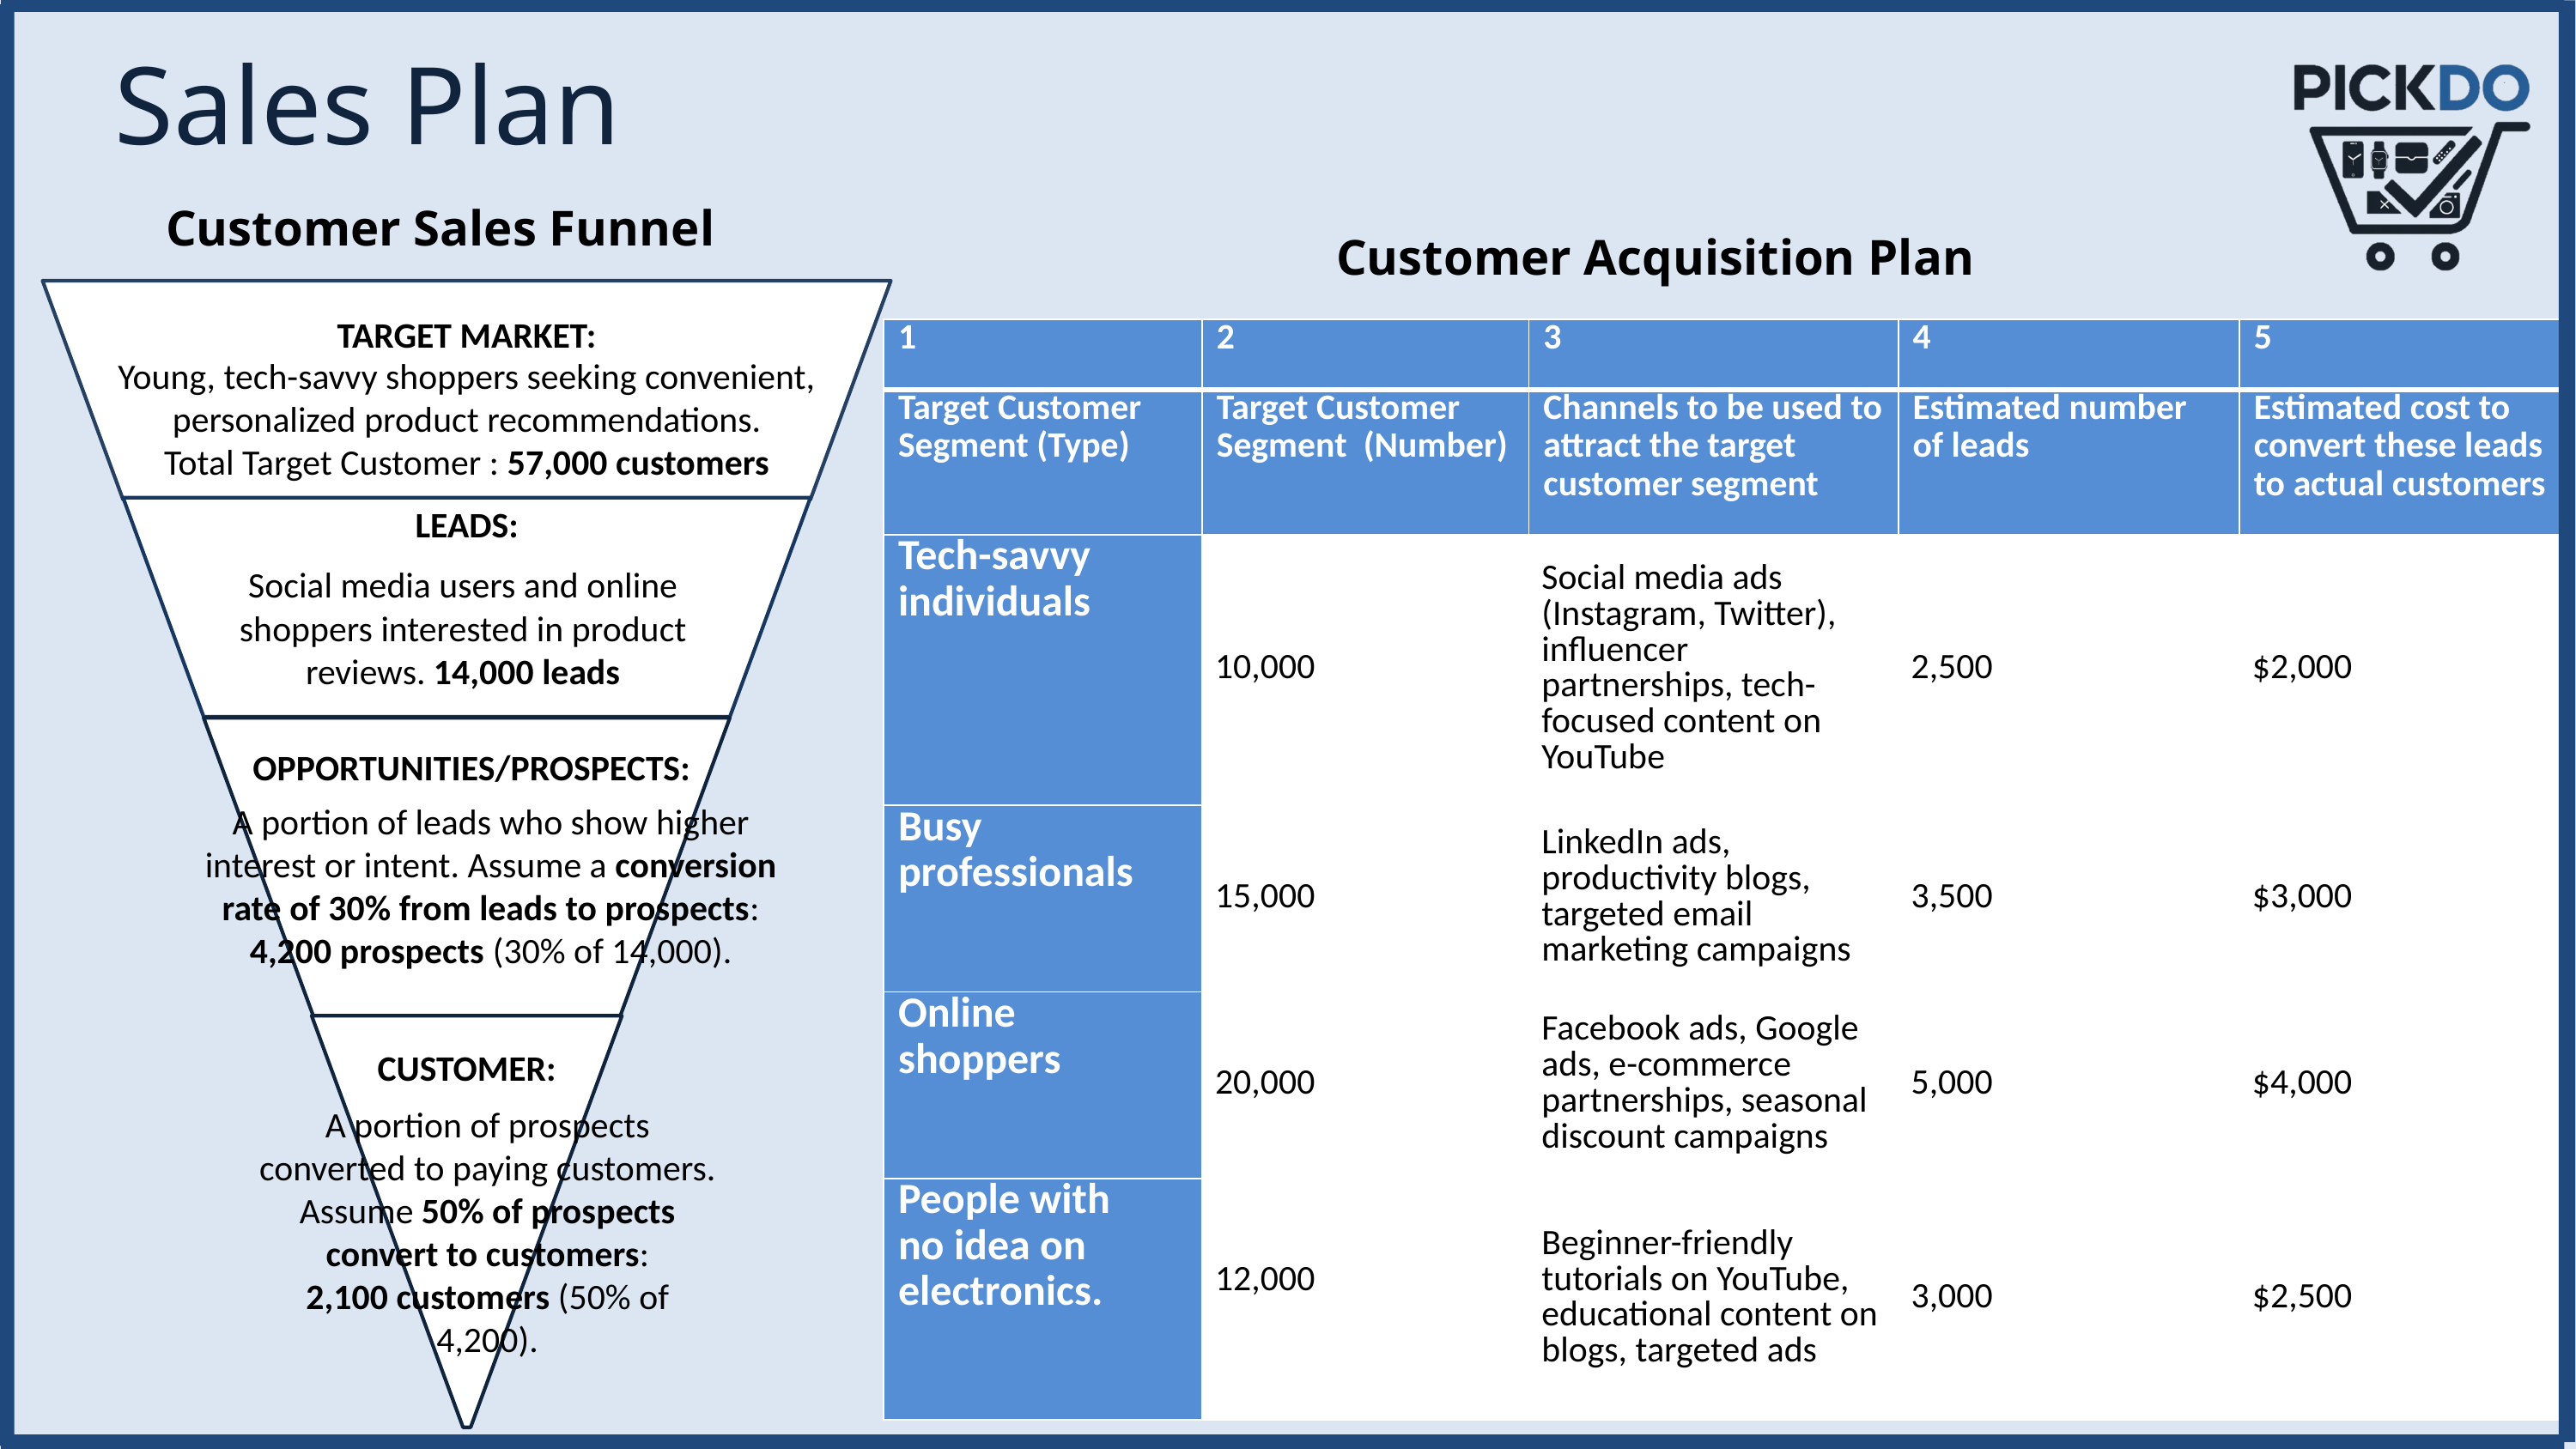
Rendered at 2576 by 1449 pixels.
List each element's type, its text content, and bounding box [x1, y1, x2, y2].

table_cell Online shoppers [893, 992, 1201, 1178]
table_header 3 [1529, 320, 1898, 387]
table_cell $2,000 [2240, 536, 2557, 804]
table_header 1 [893, 320, 1201, 387]
text_box Sales Plan [67, 21, 1024, 200]
table_cell 10,000 [1203, 536, 1528, 804]
table_cell People with no idea on electronics. [893, 1179, 1201, 1419]
table_header 2 [1203, 320, 1528, 387]
table_header 5 [2240, 320, 2557, 387]
text_box Customer Acquisition Plan [1323, 220, 1988, 291]
table_cell Estimated number of leads [1899, 392, 2239, 534]
table_cell $4,000 [2240, 992, 2557, 1178]
table_cell Target Customer Segment (Number) [1203, 392, 1528, 534]
table_cell 20,000 [1203, 992, 1528, 1178]
table_cell Tech-savvy individuals [893, 536, 1201, 804]
text_box [2557, 0, 2576, 1444]
text_box [0, 0, 2557, 14]
table_cell 2,500 [1899, 536, 2239, 804]
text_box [42, 273, 891, 1428]
text_box [0, 3, 16, 1447]
table_cell LinkedIn ads, productivity blogs, targeted email marketing campaigns [1529, 806, 1898, 991]
table_cell Busy professionals [893, 806, 1201, 991]
table_cell Target Customer Segment (Type) [893, 392, 1201, 534]
table_cell Beginner-friendly tutorials on YouTube, educational content on blogs, targeted ads [1529, 1179, 1898, 1419]
text_box Customer Sales Funnel [153, 191, 728, 263]
table_cell 5,000 [1899, 992, 2239, 1178]
text_box [0, 1433, 2567, 1449]
table_cell 12,000 [1203, 1179, 1528, 1419]
table_cell Channels to be used to attract the target customer segment [1529, 392, 1898, 534]
table_header 4 [1899, 320, 2239, 387]
picture [2259, 11, 2562, 314]
table_cell Estimated cost to convert these leads to actual customers [2240, 392, 2557, 534]
table_cell $3,000 [2240, 806, 2557, 991]
table_cell 3,500 [1899, 806, 2239, 991]
table_cell Facebook ads, Google ads, e-commerce partnerships, seasonal discount campaigns [1529, 992, 1898, 1178]
table_cell Social media ads (Instagram, Twitter), influencer partnerships, tech-focused content on YouTube [1529, 536, 1898, 804]
table_cell 15,000 [1203, 806, 1528, 991]
table_cell $2,500 [2240, 1179, 2557, 1419]
table_cell 3,000 [1899, 1179, 2239, 1419]
